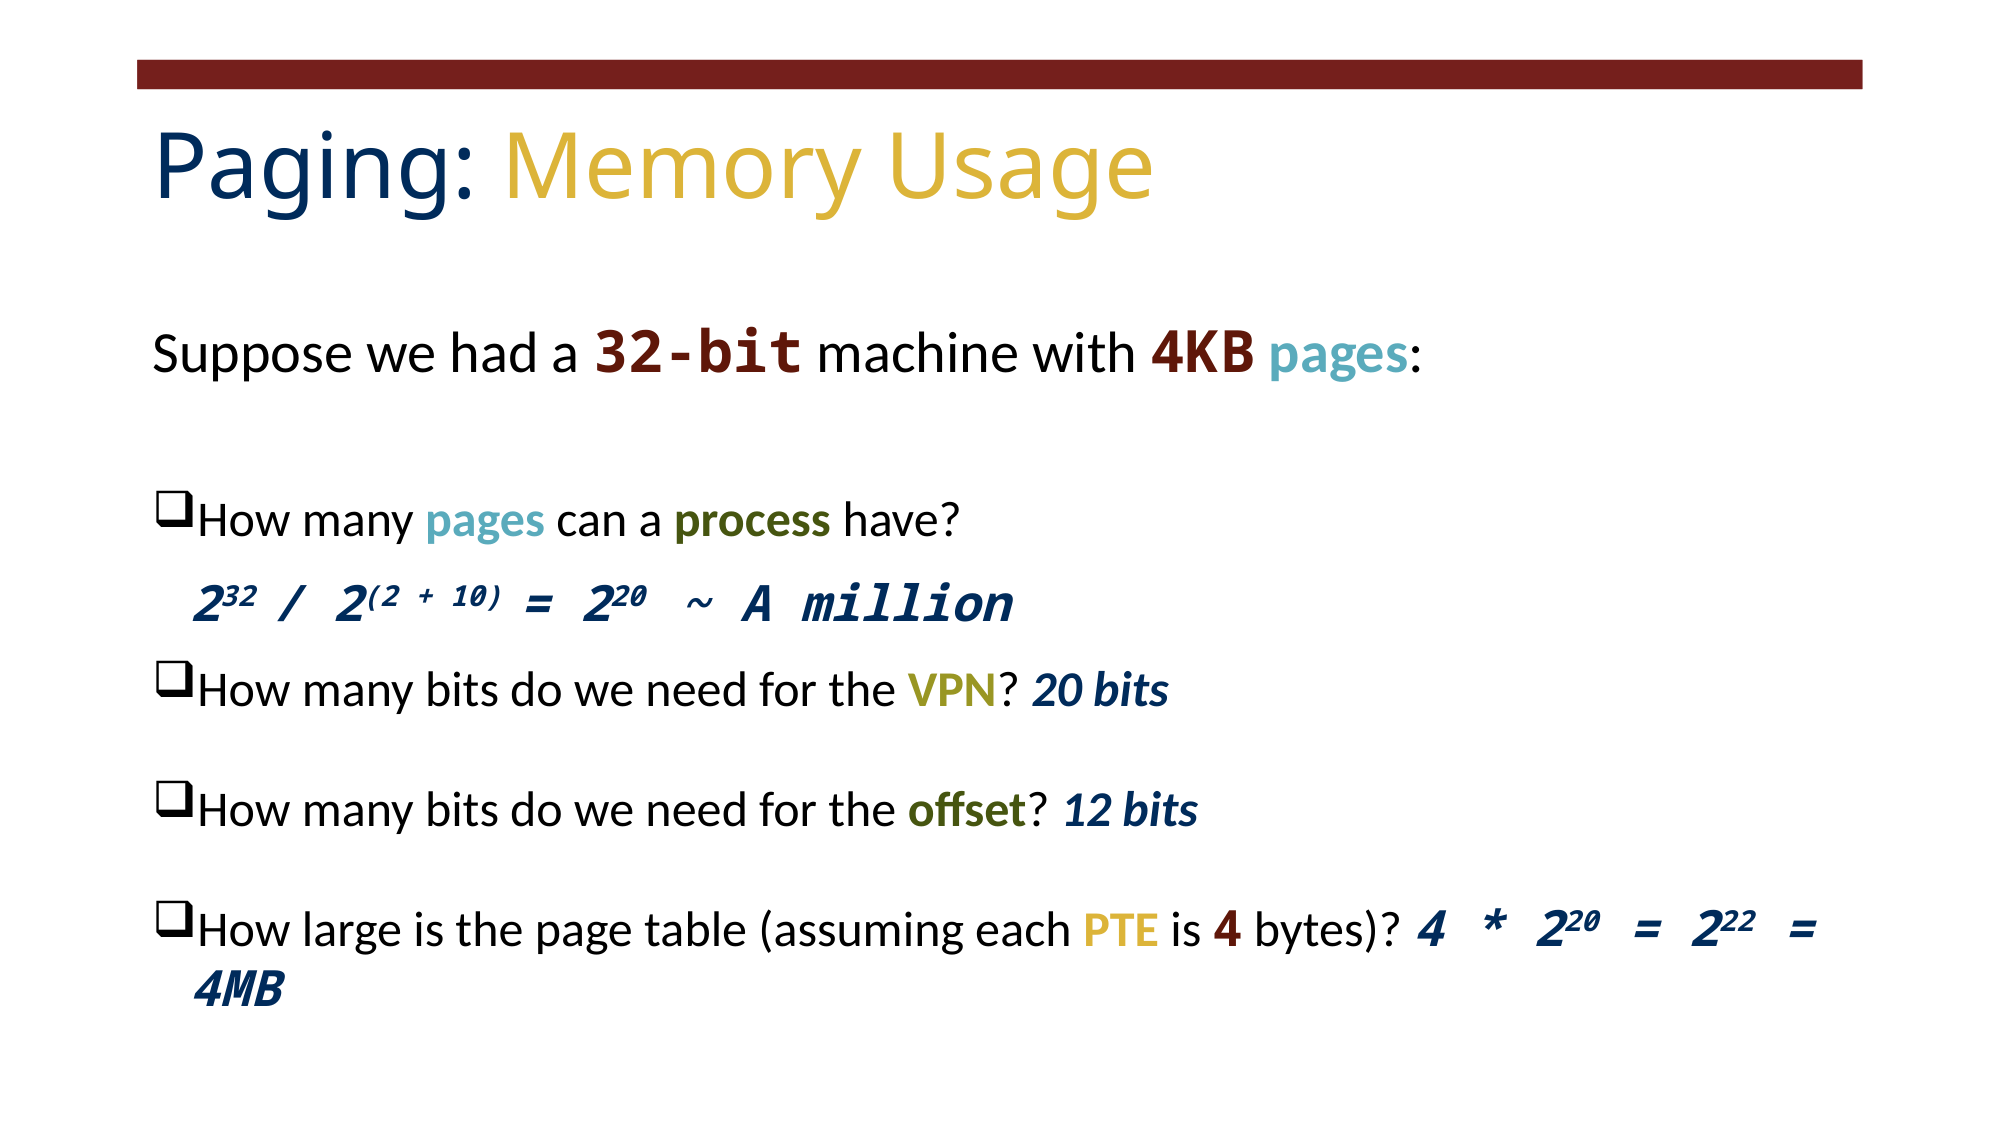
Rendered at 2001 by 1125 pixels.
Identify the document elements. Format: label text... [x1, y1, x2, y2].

list Suppose we had a 32-bit machine with 4KB pages: How many pages can a process have? 232 / 2(2 + 10) = 220 ~ A million How many bits do we need for the VPN? 20 bits How many bits do we need for the offset? 12 bits How large is the page table (assuming each PTE is 4 bytes)? 4 * 220 = 222 = 4MB [137, 299, 1863, 1103]
title Paging: Memory Usage [137, 59, 1863, 278]
